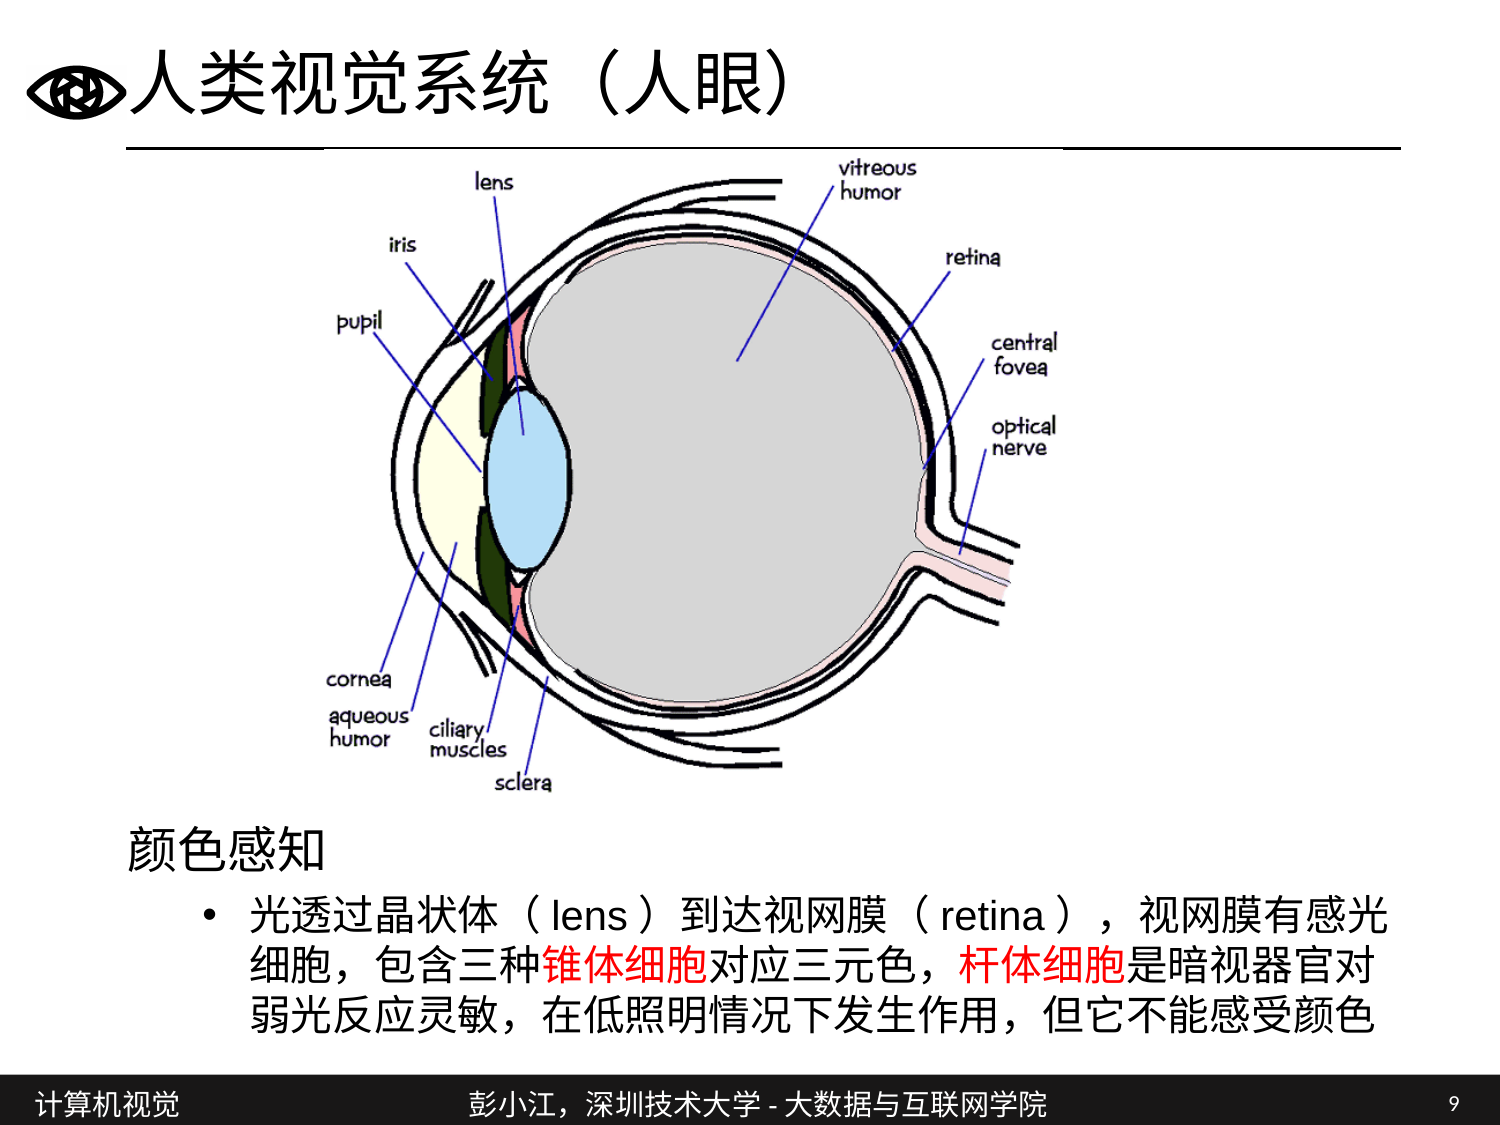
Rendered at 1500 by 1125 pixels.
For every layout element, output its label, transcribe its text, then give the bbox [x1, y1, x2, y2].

title 人类视觉系统（人眼） [112, 0, 1388, 163]
list 颜色感知 光透过晶状体（lens）到达视网膜（retina），视网膜有感光细胞，包含三种锥体细胞对应三元色，杆体细胞是暗视器官对弱光反应灵敏，在低照明情况下发生作用，但它不能感受颜色 [112, 810, 1425, 1123]
picture [324, 149, 1063, 796]
